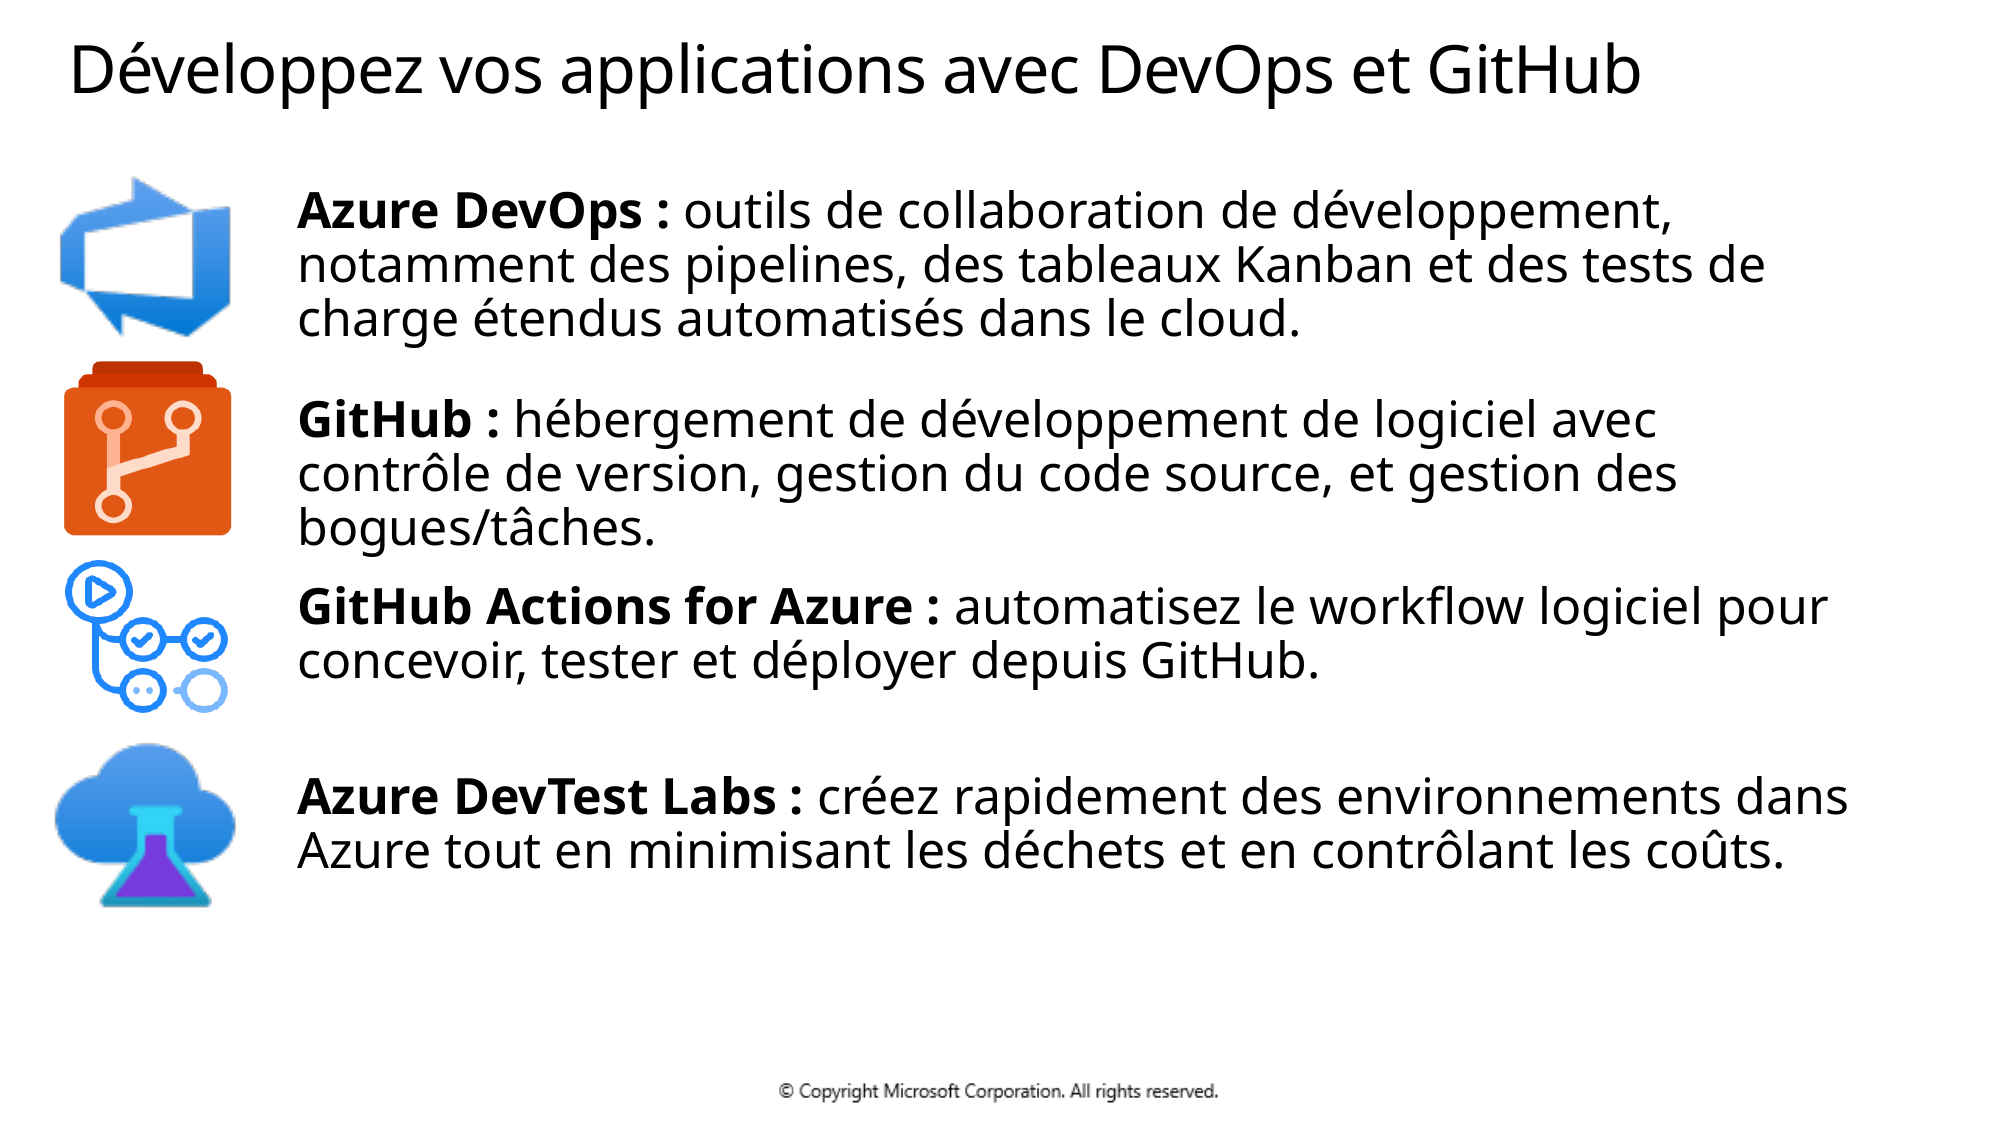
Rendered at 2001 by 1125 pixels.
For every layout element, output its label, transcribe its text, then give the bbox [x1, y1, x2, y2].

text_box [51, 161, 1930, 347]
picture [752, 1063, 1248, 1125]
title Développez vos applications avec DevOps et GitHub [68, 35, 1930, 148]
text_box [51, 360, 1860, 539]
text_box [51, 736, 1898, 916]
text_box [51, 546, 1930, 726]
